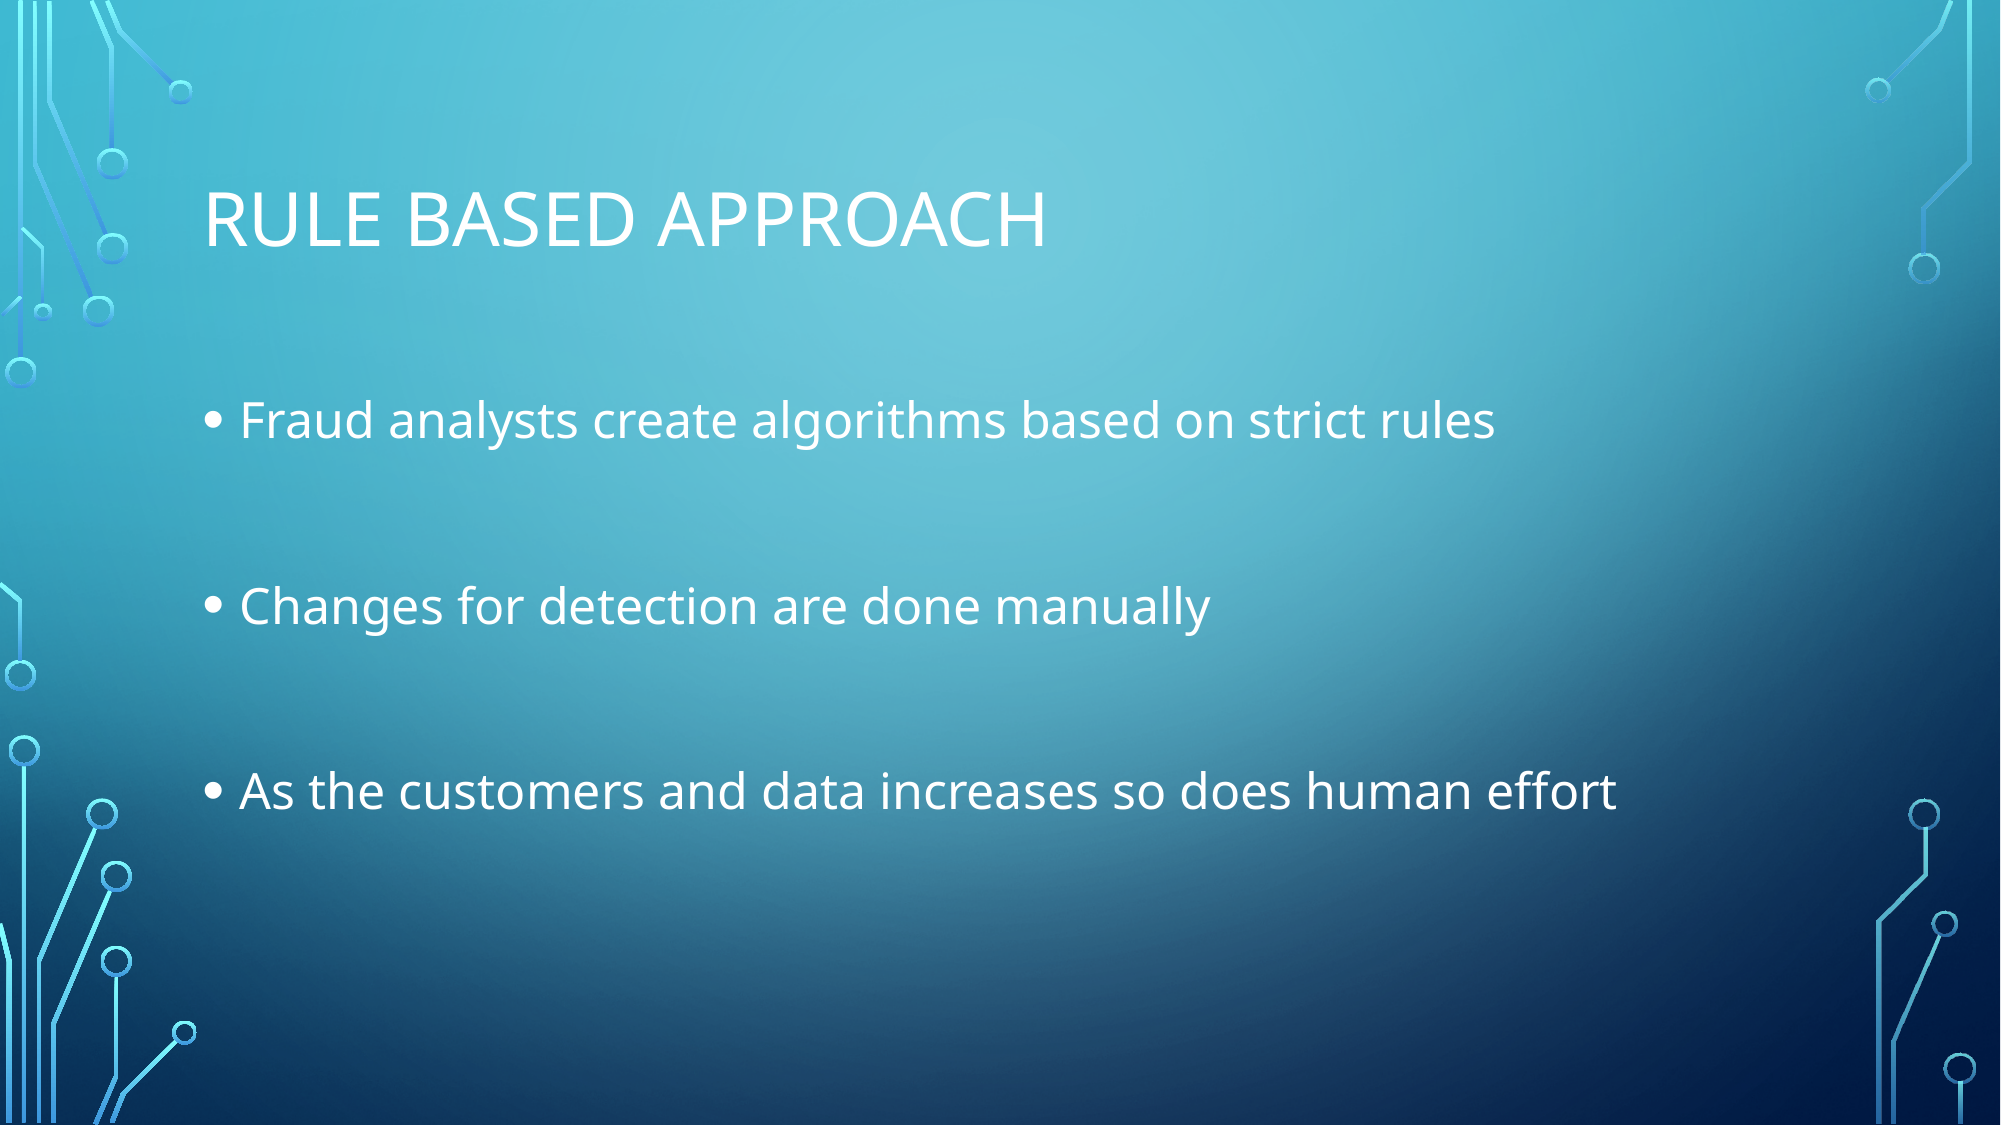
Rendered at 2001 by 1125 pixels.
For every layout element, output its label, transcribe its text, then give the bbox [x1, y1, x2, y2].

list Fraud analysts create algorithms based on strict rules Changes for detection are done manually As the customers and data increases so does human effort [187, 369, 1813, 950]
title Rule based approach [187, 101, 1813, 344]
